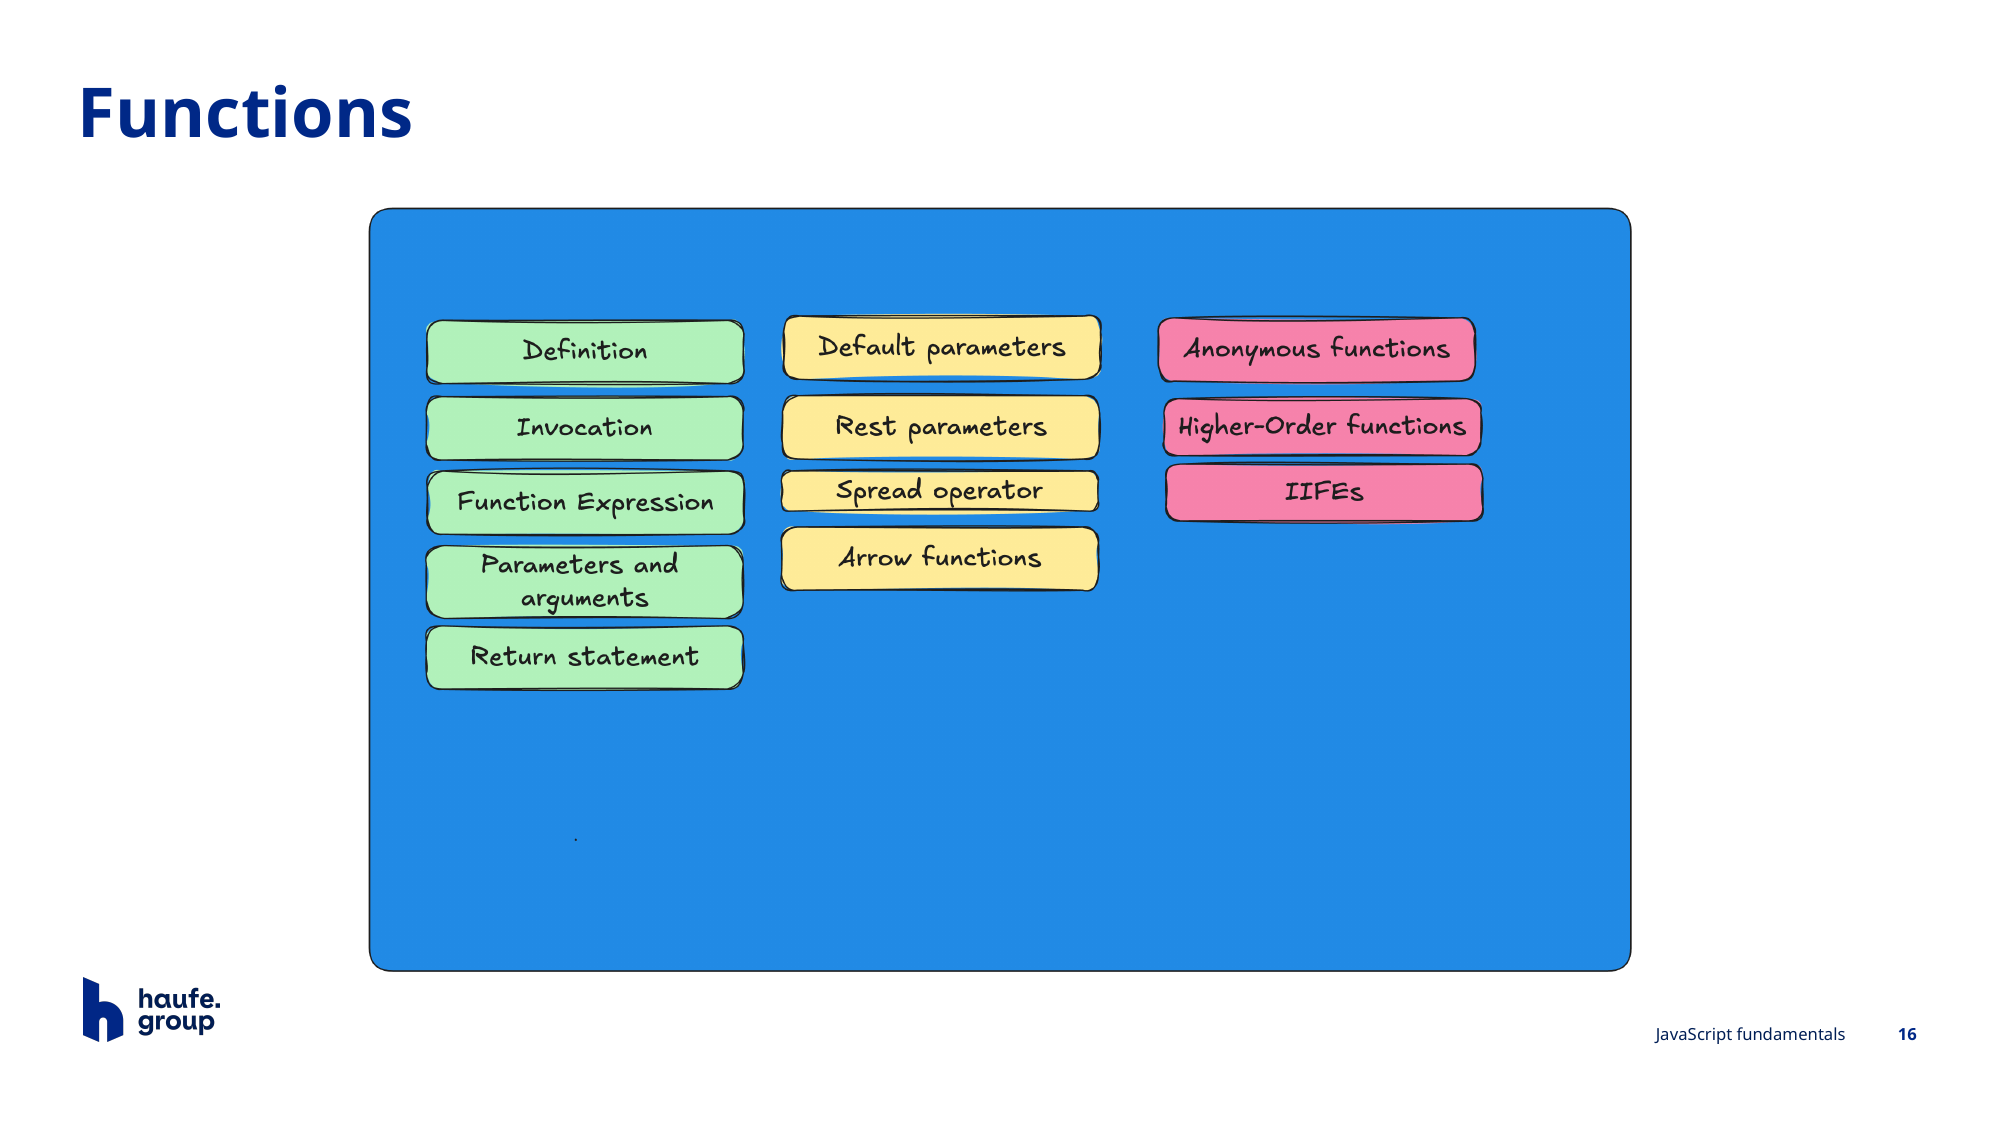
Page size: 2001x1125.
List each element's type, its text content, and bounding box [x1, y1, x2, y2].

picture [83, 977, 220, 1042]
footer JavaScript fundamentals [1221, 1026, 1846, 1047]
title Functions [78, 79, 1922, 226]
slide_number 16 [1846, 1026, 1917, 1047]
picture [361, 201, 1638, 978]
